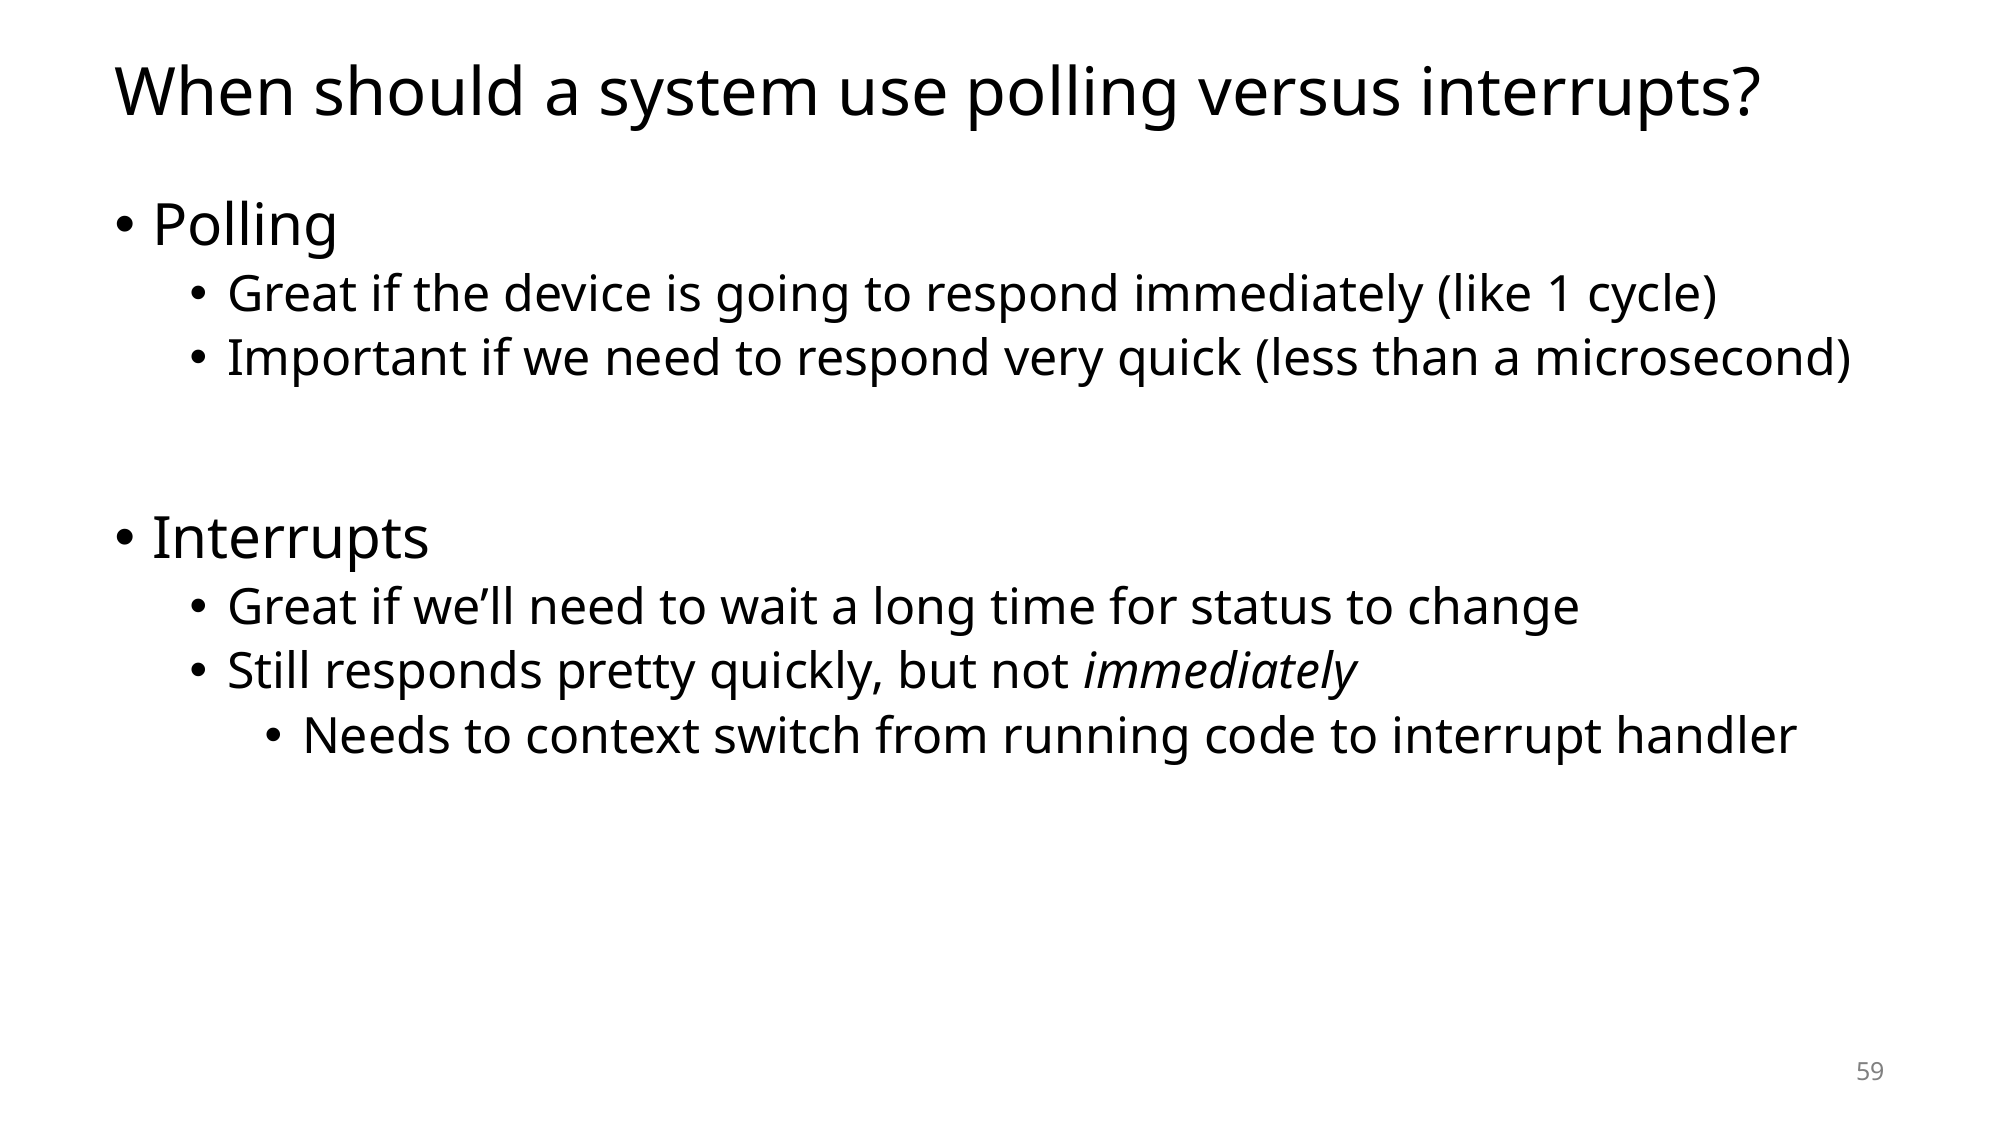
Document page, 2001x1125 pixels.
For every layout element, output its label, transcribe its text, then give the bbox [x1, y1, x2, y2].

title When should a system use polling versus interrupts? [99, 37, 1900, 150]
list Polling Great if the device is going to respond immediately (like 1 cycle) Important if we need to respond very quick (less than a microsecond) Interrupts Great if we’ll need to wait a long time for status to change Still responds pretty quickly, but not immediately Needs to context switch from running code to interrupt handler [99, 187, 1900, 1013]
slide_number 59 [1749, 1042, 1900, 1103]
